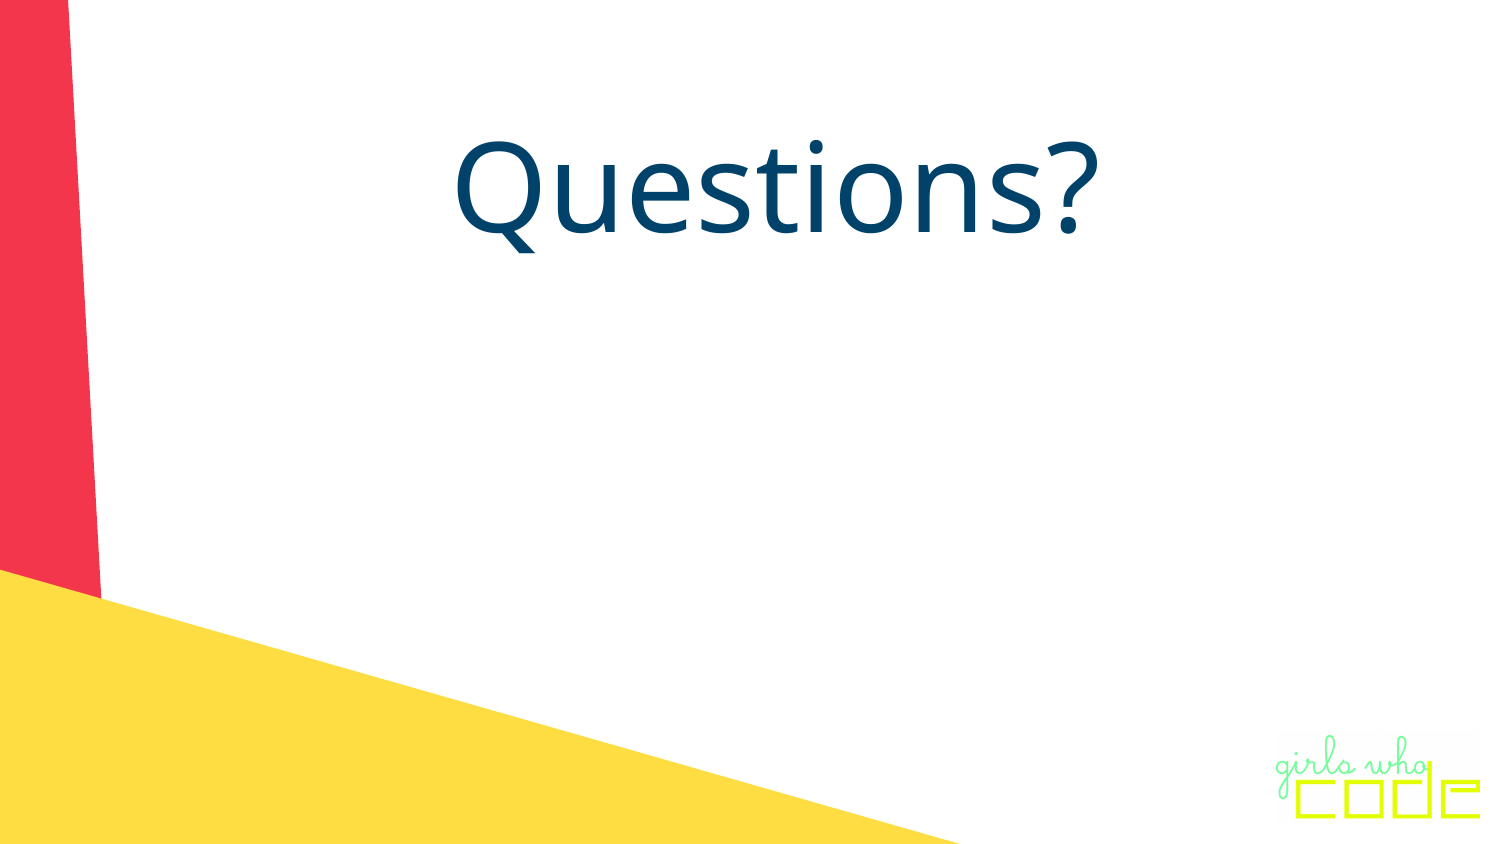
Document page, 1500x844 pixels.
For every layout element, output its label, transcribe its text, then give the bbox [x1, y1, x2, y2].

picture [1276, 730, 1480, 826]
text_box [0, 569, 961, 844]
text_box [0, 0, 102, 598]
text_box Questions? [120, 92, 1431, 561]
